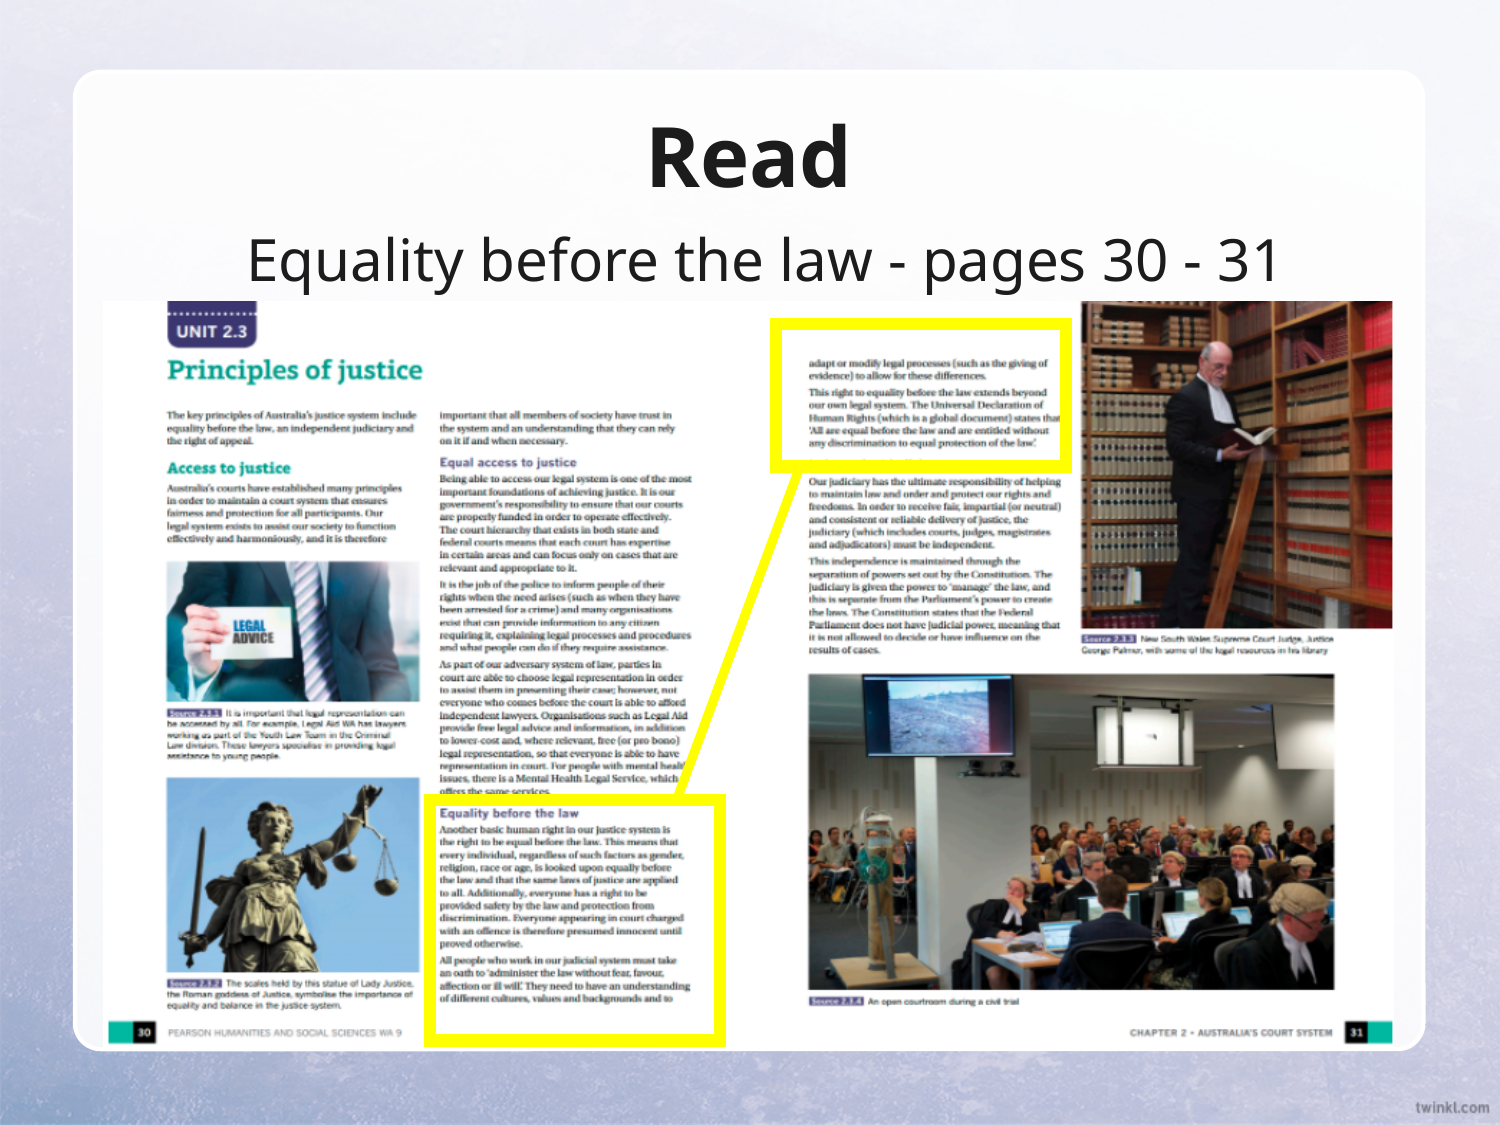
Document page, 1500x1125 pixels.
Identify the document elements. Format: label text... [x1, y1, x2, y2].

text_box Equality before the law - pages 30 - 31 [106, 215, 1425, 300]
title Read [73, 76, 1426, 244]
picture [0, 0, 1500, 1125]
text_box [676, 466, 800, 800]
